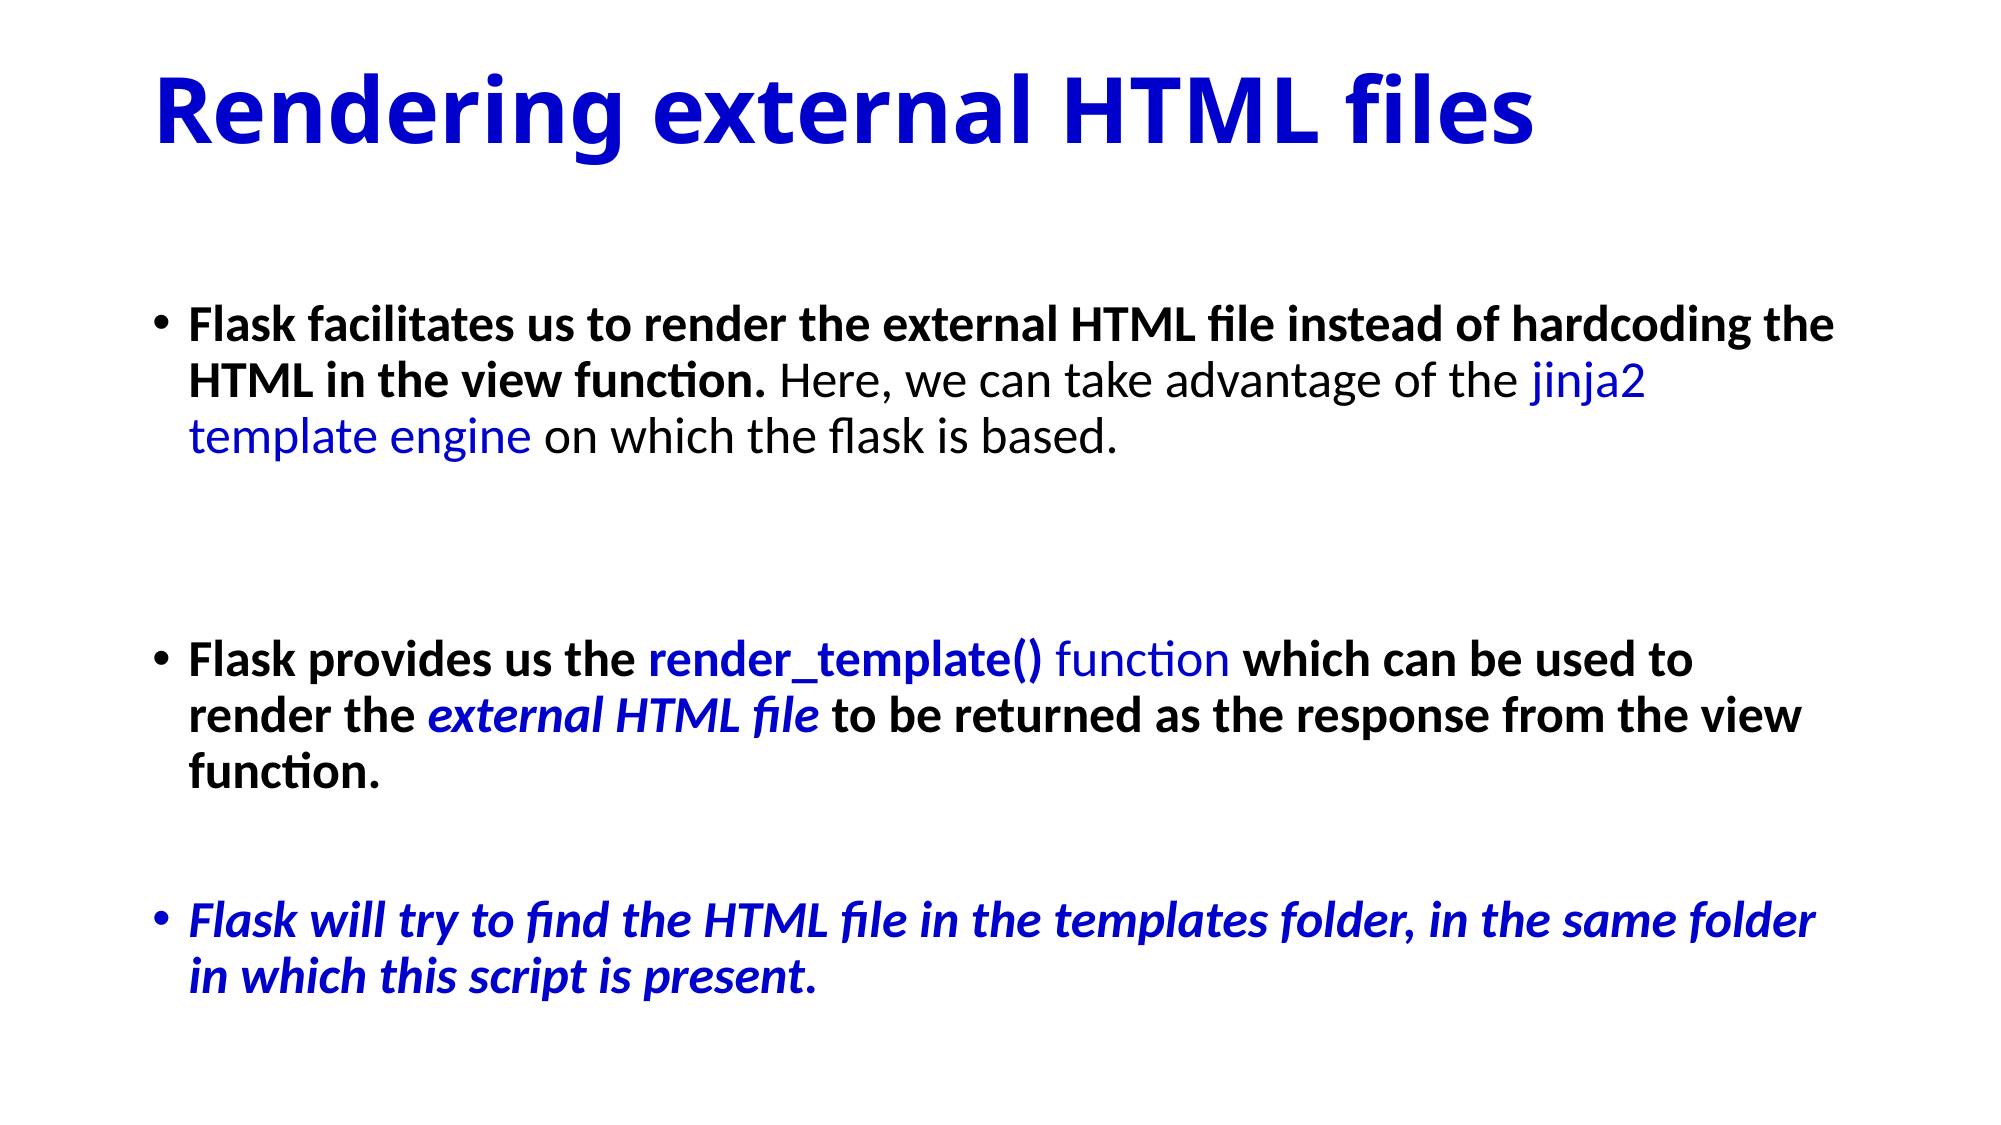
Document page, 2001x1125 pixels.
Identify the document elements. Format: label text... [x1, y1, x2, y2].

list Flask facilitates us to render the external HTML file instead of hardcoding the HTML in the view function. Here, we can take advantage of the jinja2 template engine on which the flask is based. Flask provides us the render_template() function which can be used to render the external HTML file to be returned as the response from the view function. Flask will try to find the HTML file in the templates folder, in the same folder in which this script is present. [137, 209, 1863, 1014]
title Rendering external HTML files [137, 59, 1863, 209]
